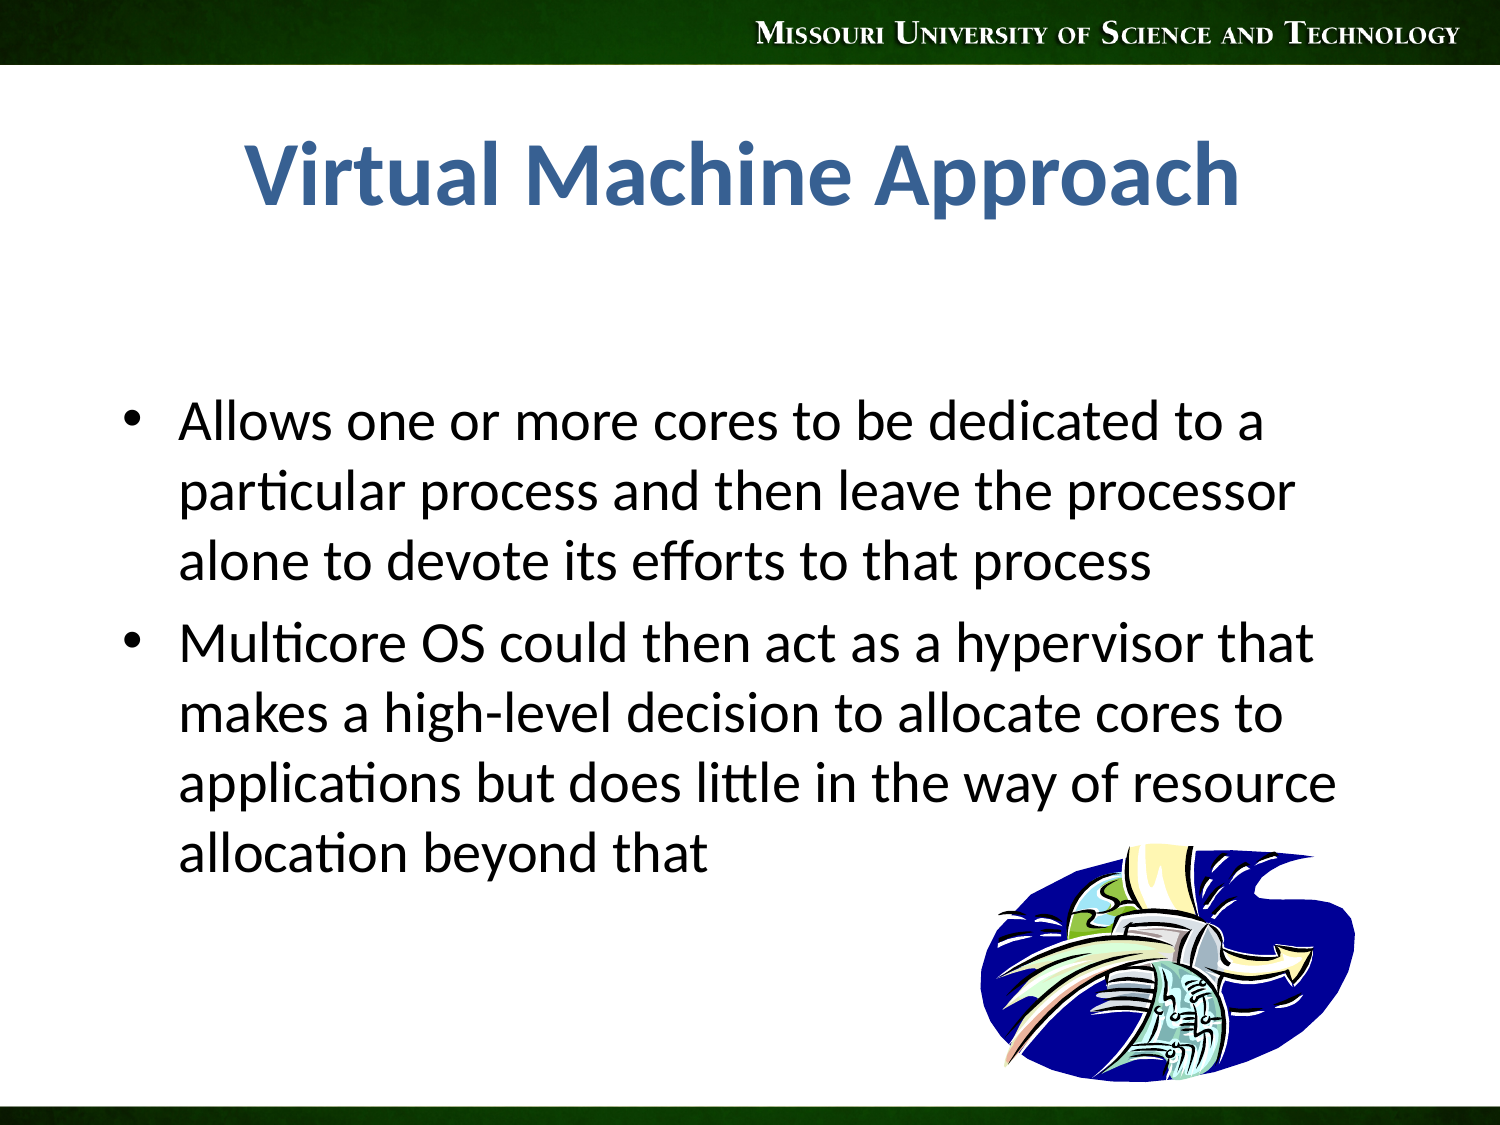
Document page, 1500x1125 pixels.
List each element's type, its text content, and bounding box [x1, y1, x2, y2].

list Allows one or more cores to be dedicated to a particular process and then leave the processor alone to devote its efforts to that process Multicore OS could then act as a hypervisor that makes a high-level decision to allocate cores to applications but does little in the way of resource allocation beyond that [107, 375, 1395, 1038]
picture [0, 0, 1500, 1125]
title Virtual Machine Approach [62, 75, 1425, 263]
